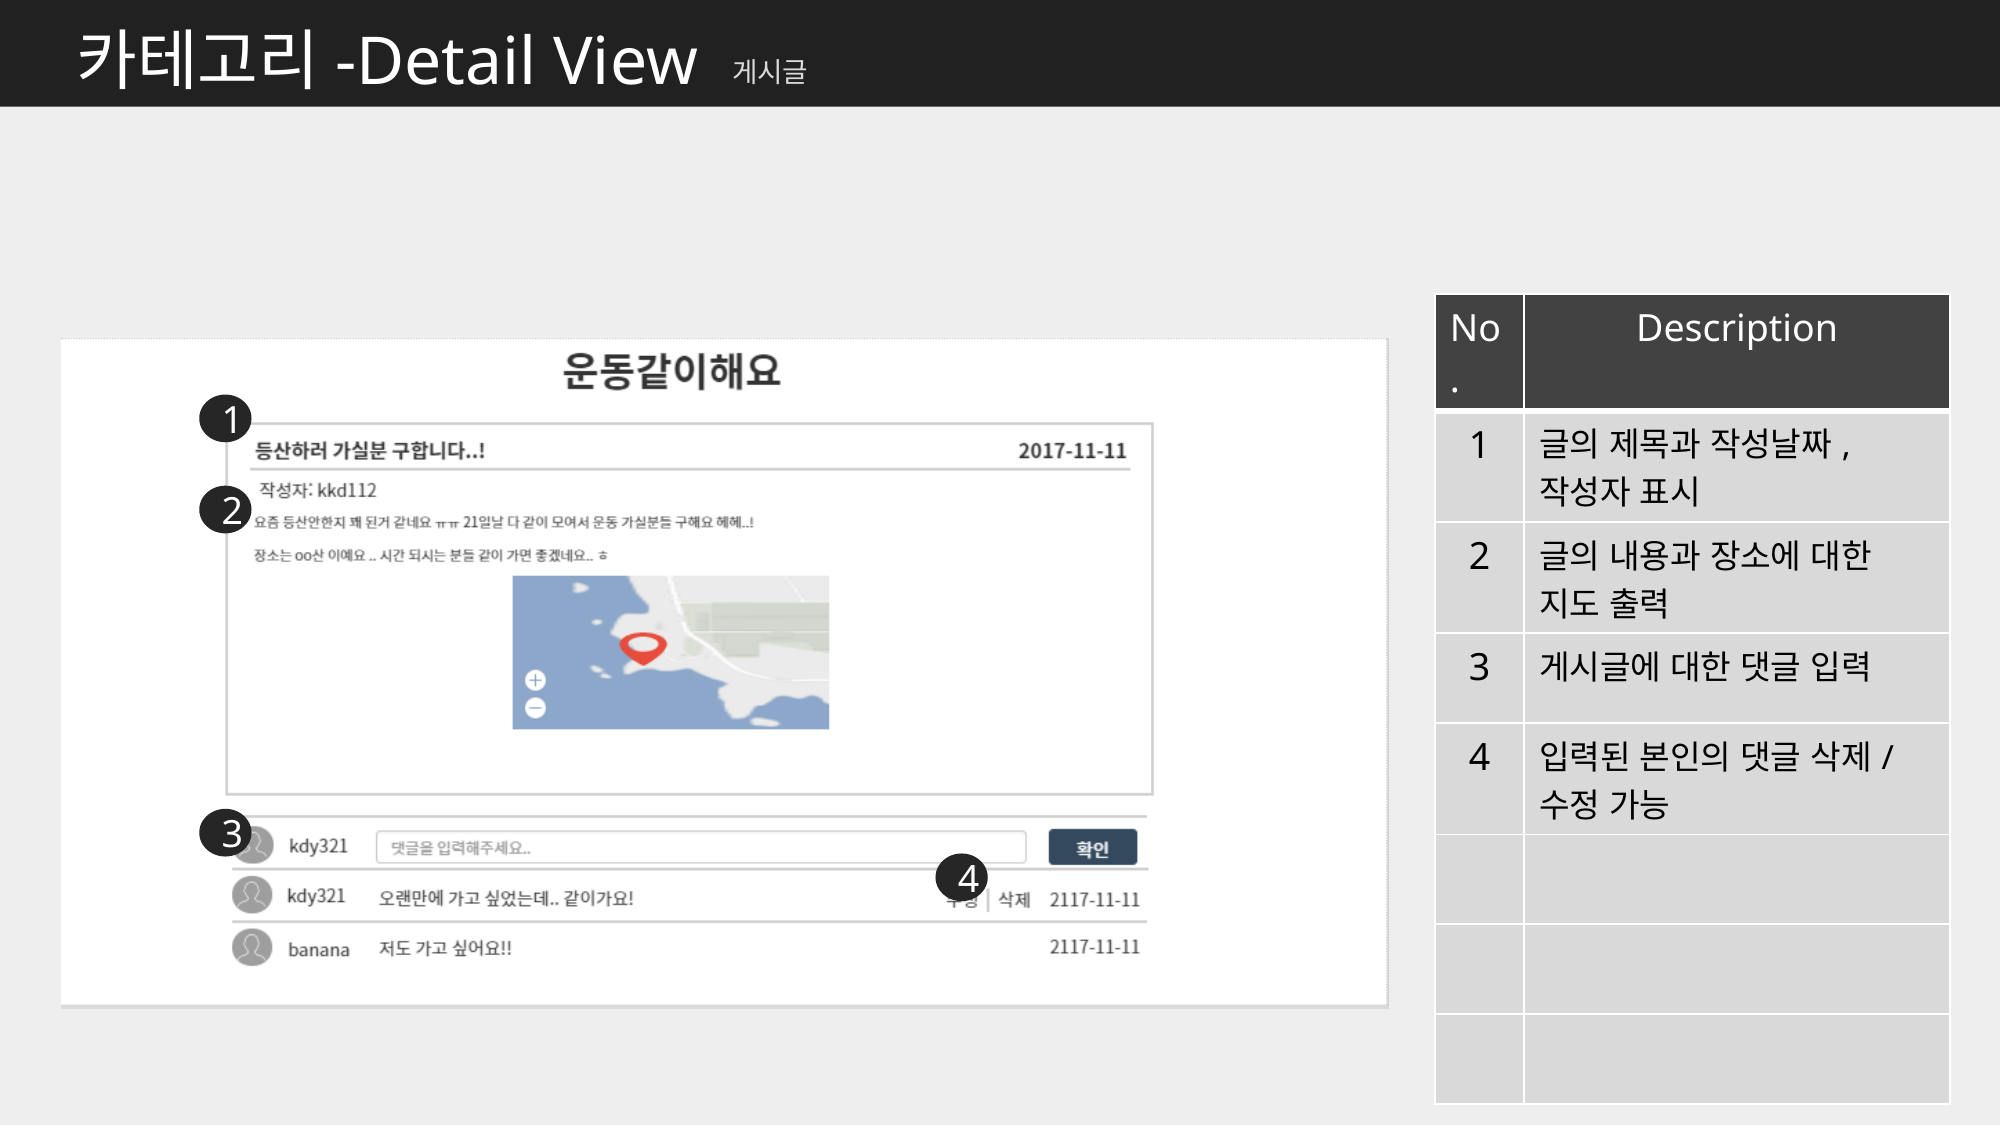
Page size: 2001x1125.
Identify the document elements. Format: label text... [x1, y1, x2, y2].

table_cell [1436, 1015, 1523, 1103]
table_cell [1525, 1015, 1949, 1103]
table_header Description [1525, 295, 1949, 408]
table_cell [1436, 835, 1523, 923]
picture [61, 338, 1389, 1009]
table_cell 3 [1436, 634, 1523, 722]
table_cell 입력된 본인의 댓글 삭제/ 수정 가능 [1525, 724, 1949, 834]
table_cell [1525, 925, 1949, 1013]
table_header No. [1436, 295, 1523, 408]
table_cell 게시글에 대한 댓글 입력 [1525, 634, 1949, 722]
table_cell 글의 제목과 작성날짜, 작성자 표시 [1525, 414, 1949, 521]
table_cell [1525, 835, 1949, 923]
table_cell 4 [1436, 724, 1523, 834]
table_cell 글의 내용과 장소에 대한 지도 출력 [1525, 523, 1949, 632]
table_cell [1436, 925, 1523, 1013]
table_cell 2 [1436, 523, 1523, 632]
title 카테고리-Detail View [61, 16, 718, 107]
table_cell 1 [1436, 414, 1523, 521]
list 게시글 [717, 31, 1363, 97]
